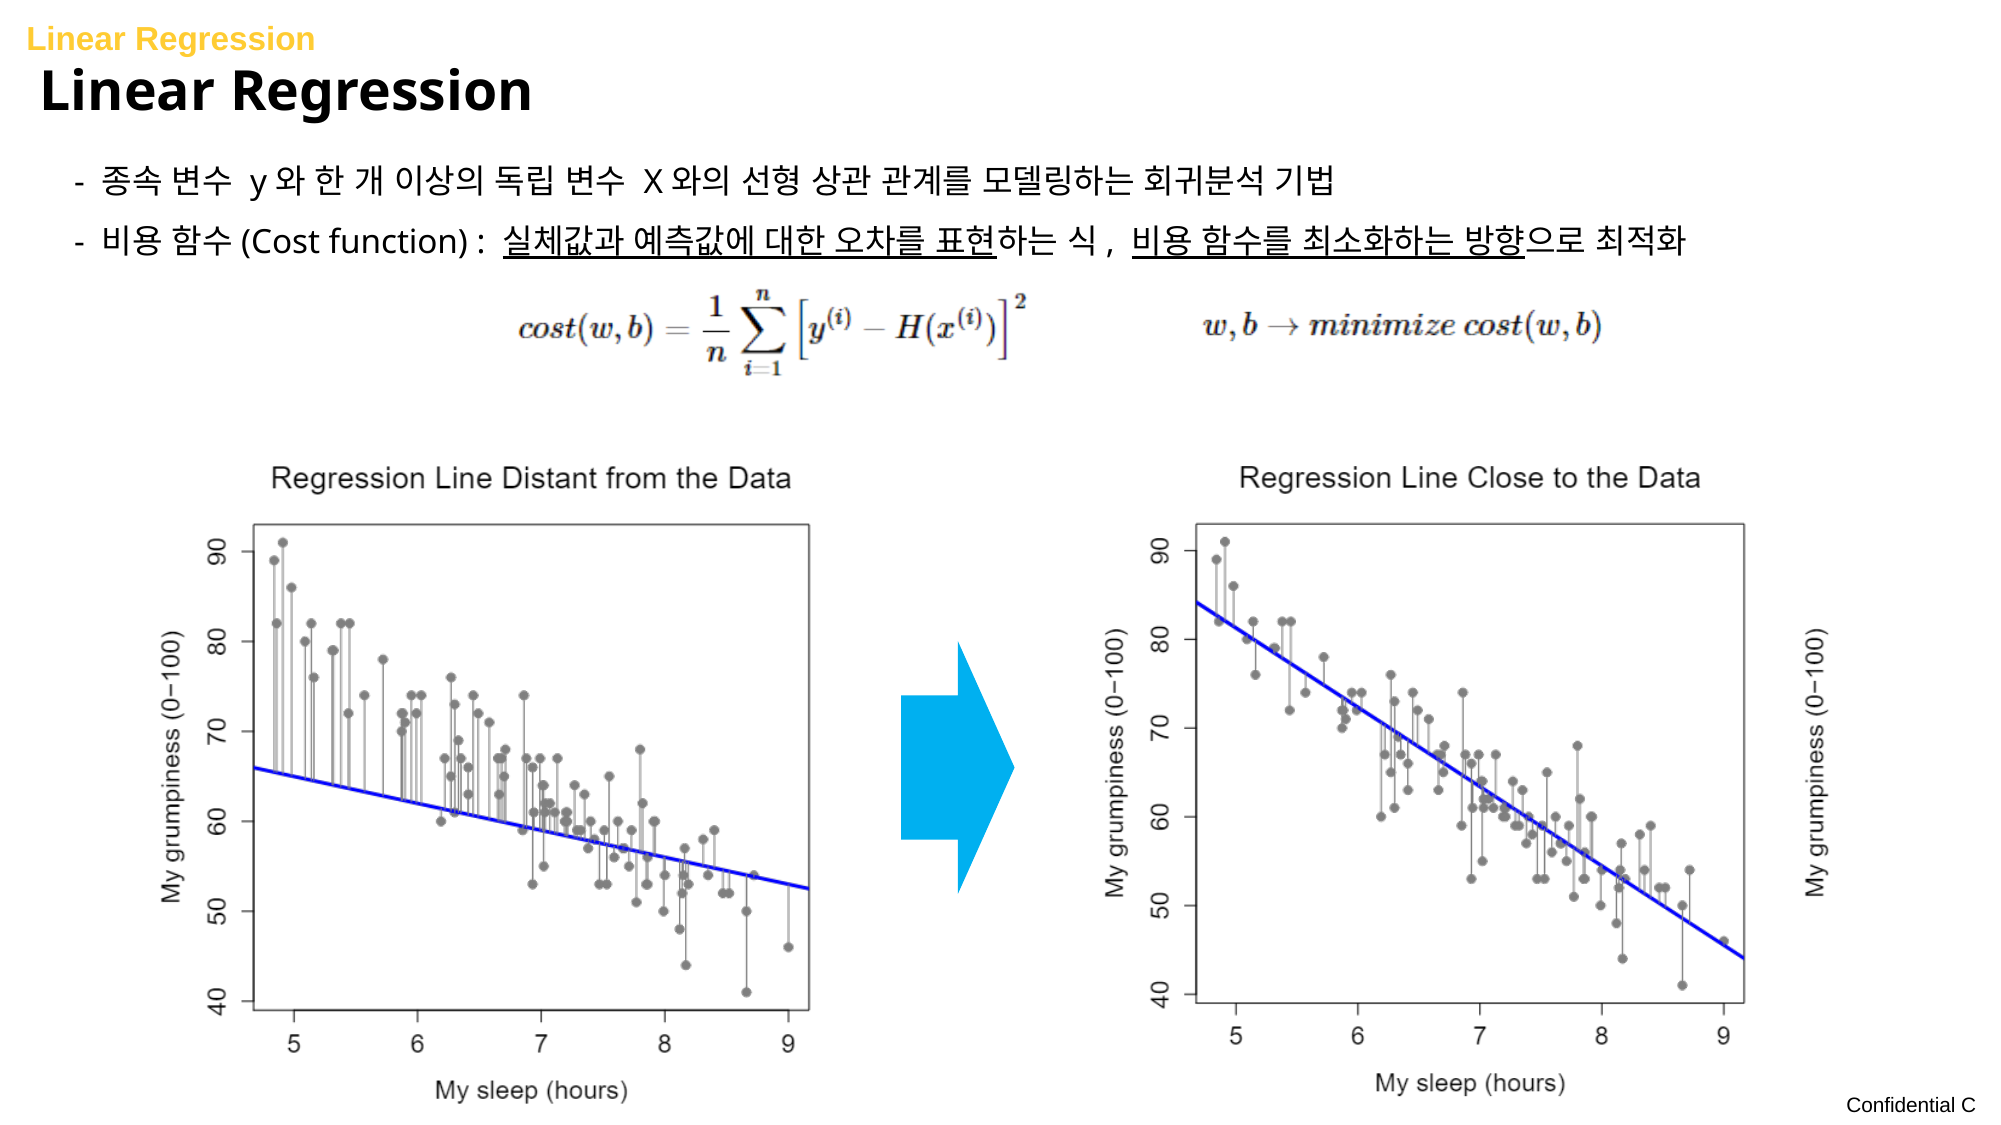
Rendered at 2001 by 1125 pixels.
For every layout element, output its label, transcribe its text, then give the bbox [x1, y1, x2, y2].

picture [1164, 282, 1629, 368]
picture [136, 441, 836, 1122]
text_box [900, 640, 1016, 895]
title Linear Regression [39, 64, 1961, 122]
picture [1080, 441, 1839, 1113]
text_box - 종속 변수 y와 한 개 이상의 독립 변수 X와의 선형 상관 관계를 모델링하는 회귀분석 기법 - 비용 함수(Cost function) : 실체값과 예측값에 대한 오차를 표현하는 식, 비용 함수를 최소화하는 방향으로 최적화 [74, 140, 1858, 264]
list Linear Regression [26, 21, 1948, 58]
picture [472, 248, 1081, 402]
